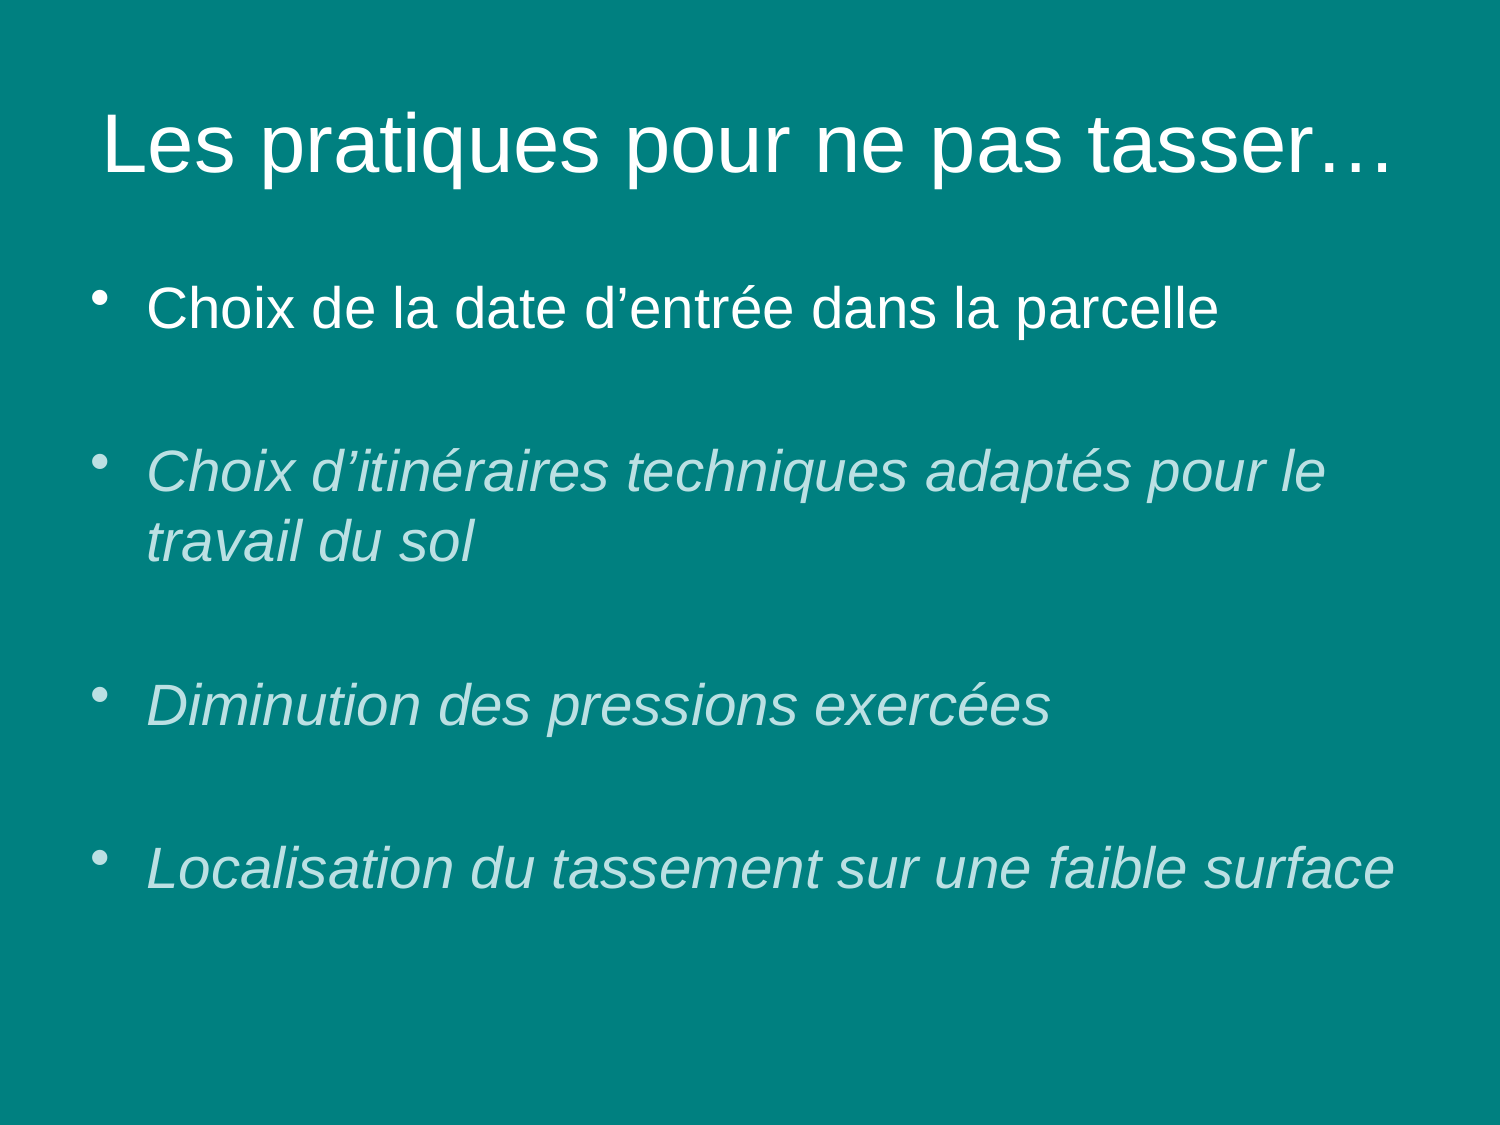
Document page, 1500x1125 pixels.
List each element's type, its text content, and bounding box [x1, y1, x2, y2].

list Choix de la date d’entrée dans la parcelle Choix d’itinéraires techniques adaptés pour le travail du sol Diminution des pressions exercées Localisation du tassement sur une faible surface [74, 262, 1426, 1006]
title Les pratiques pour ne pas tasser… [74, 44, 1426, 233]
